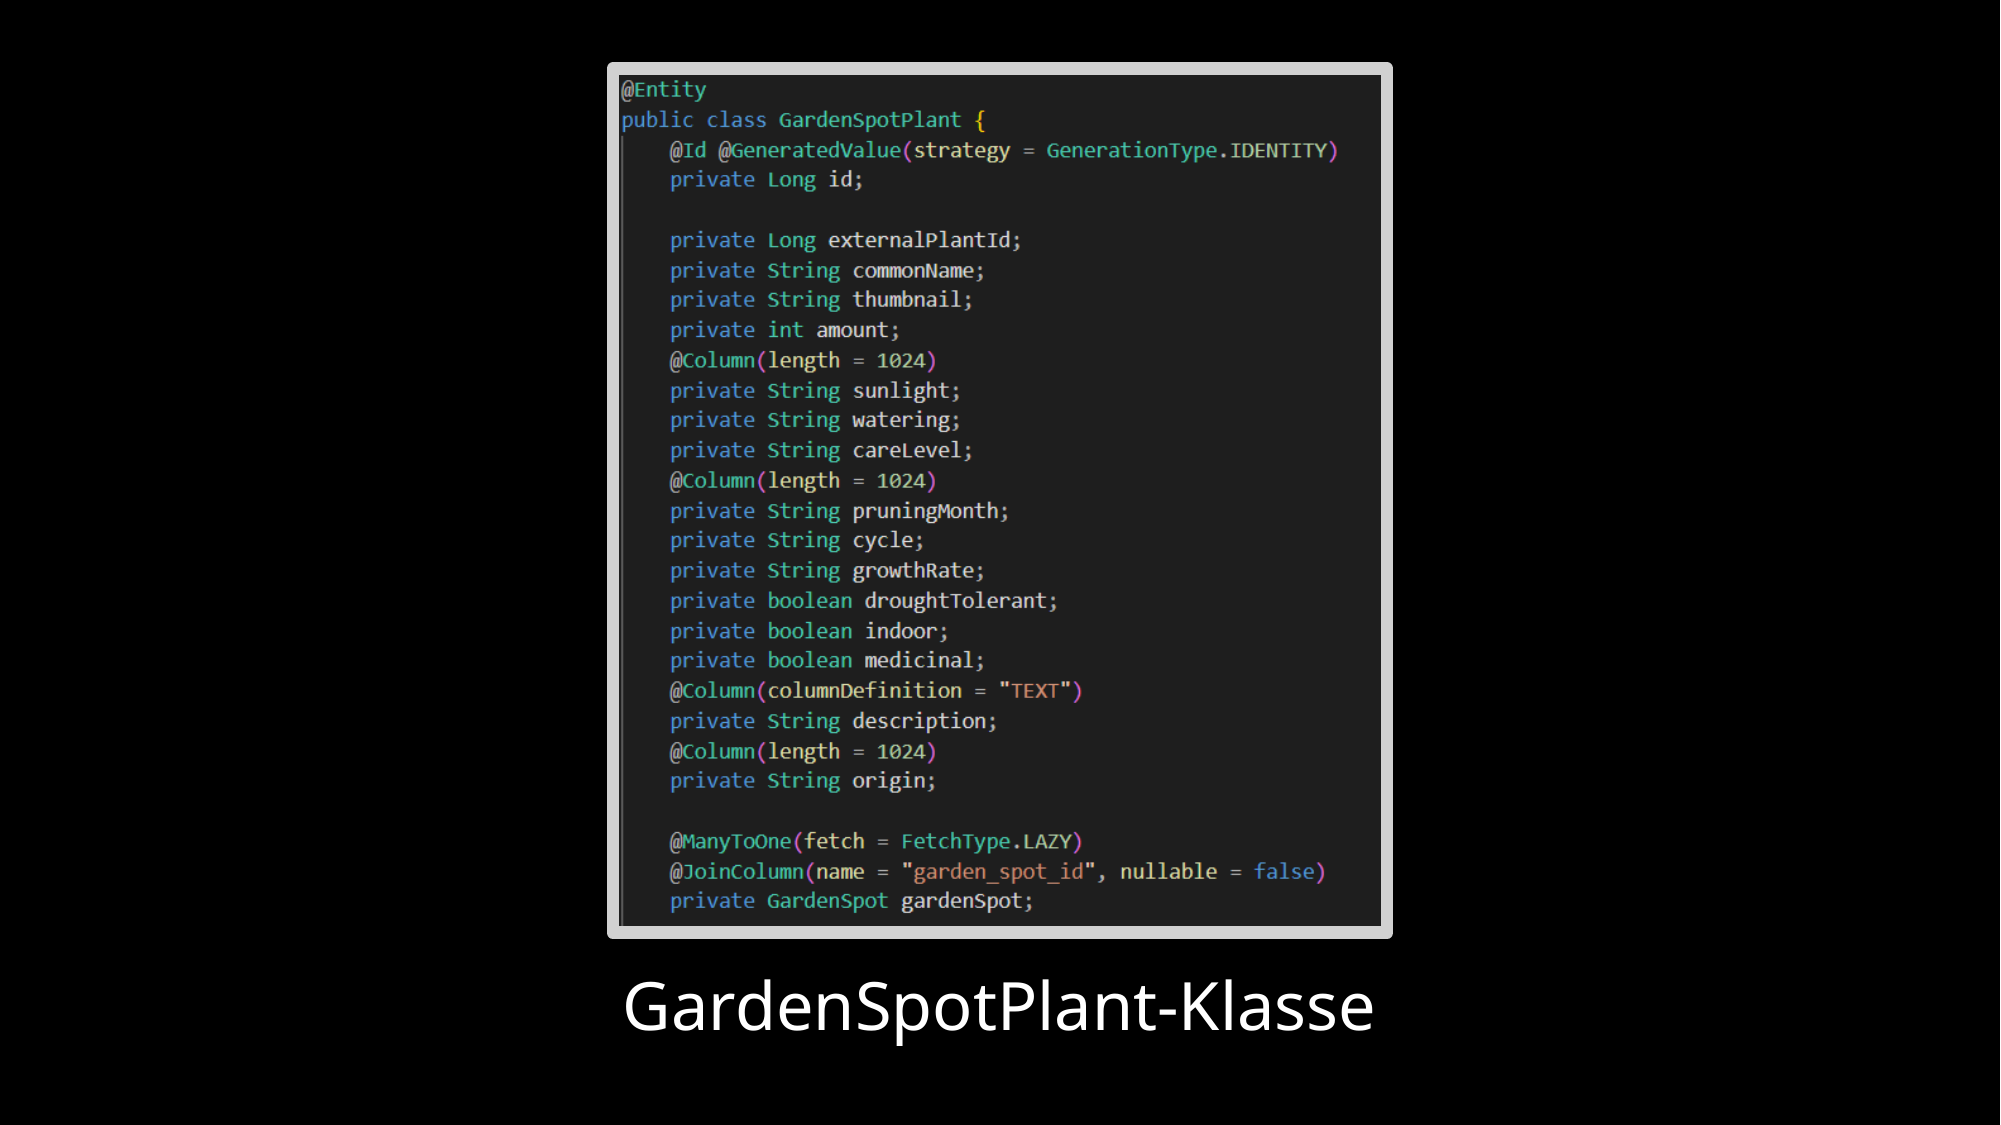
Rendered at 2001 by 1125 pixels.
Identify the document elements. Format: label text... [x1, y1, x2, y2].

picture [618, 74, 1382, 927]
title GardenSpotPlant-Klasse [105, 956, 1895, 1062]
